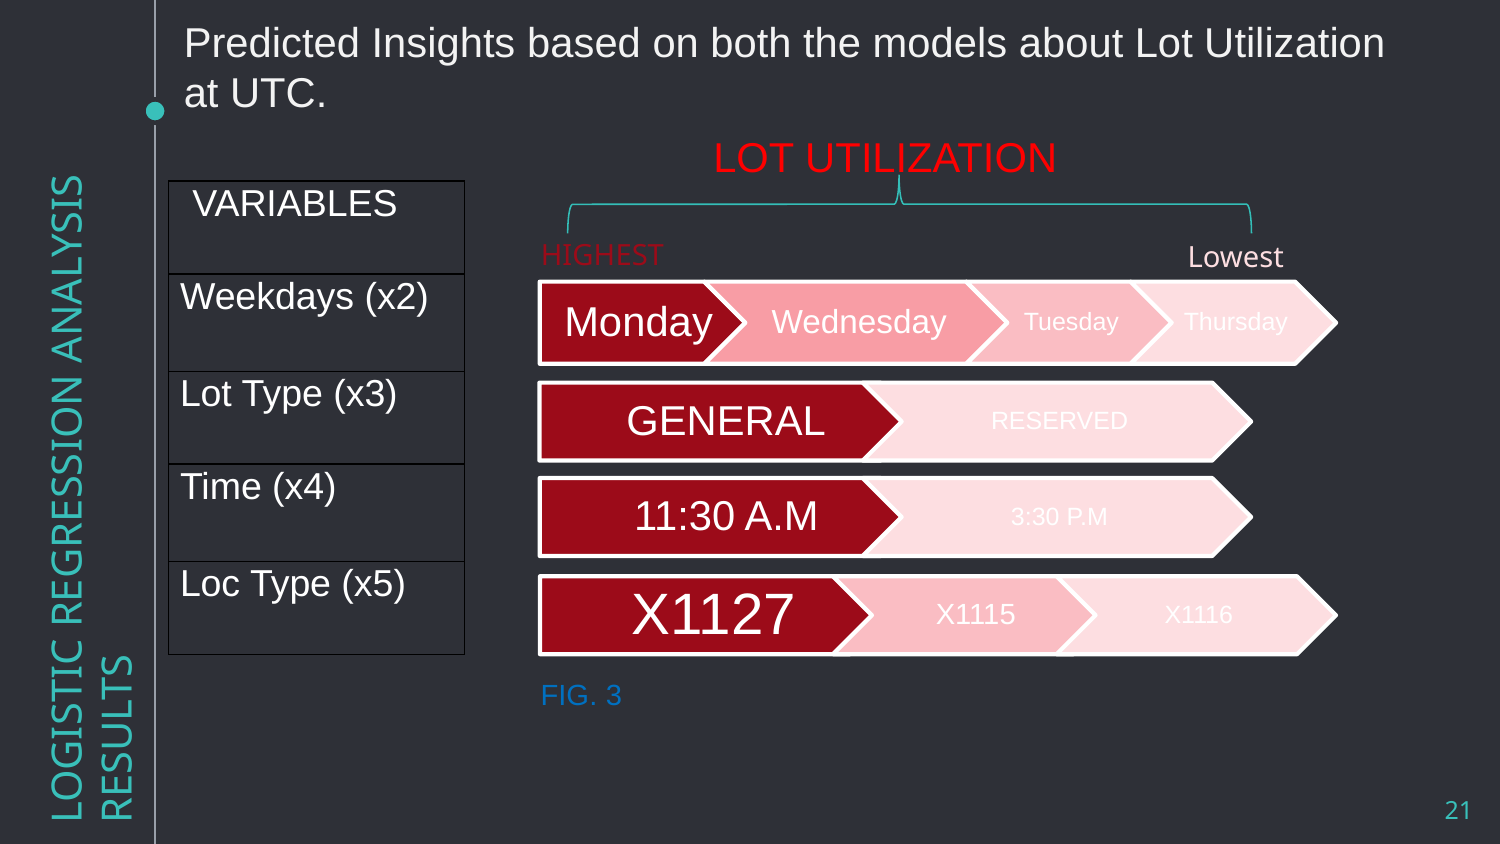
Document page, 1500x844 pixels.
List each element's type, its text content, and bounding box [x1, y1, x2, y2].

table_cell Weekdays (x2) [169, 275, 464, 371]
text_box Predicted Insights based on both the models about Lot Utilization at UTC. [168, 1, 1421, 55]
text_box FIG. 3 [525, 664, 649, 719]
table_cell Time (x4) [169, 465, 464, 561]
text_box HIGHEST [525, 221, 684, 275]
text_box Lowest [1172, 223, 1331, 257]
slide_number 21 [1398, 779, 1489, 832]
table_header VARIABLES [169, 182, 464, 273]
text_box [539, 382, 1252, 461]
table_cell Lot Type (x3) [169, 372, 464, 463]
title LOGISTIC REGRESSION ANALYSIS RESULTS [93, 118, 156, 839]
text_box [539, 575, 1337, 655]
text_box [539, 477, 1252, 557]
table_cell Loc Type (x5) [169, 562, 464, 654]
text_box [539, 258, 1337, 387]
text_box [567, 174, 1252, 234]
text_box LOT UTILIZATION [698, 115, 1093, 170]
